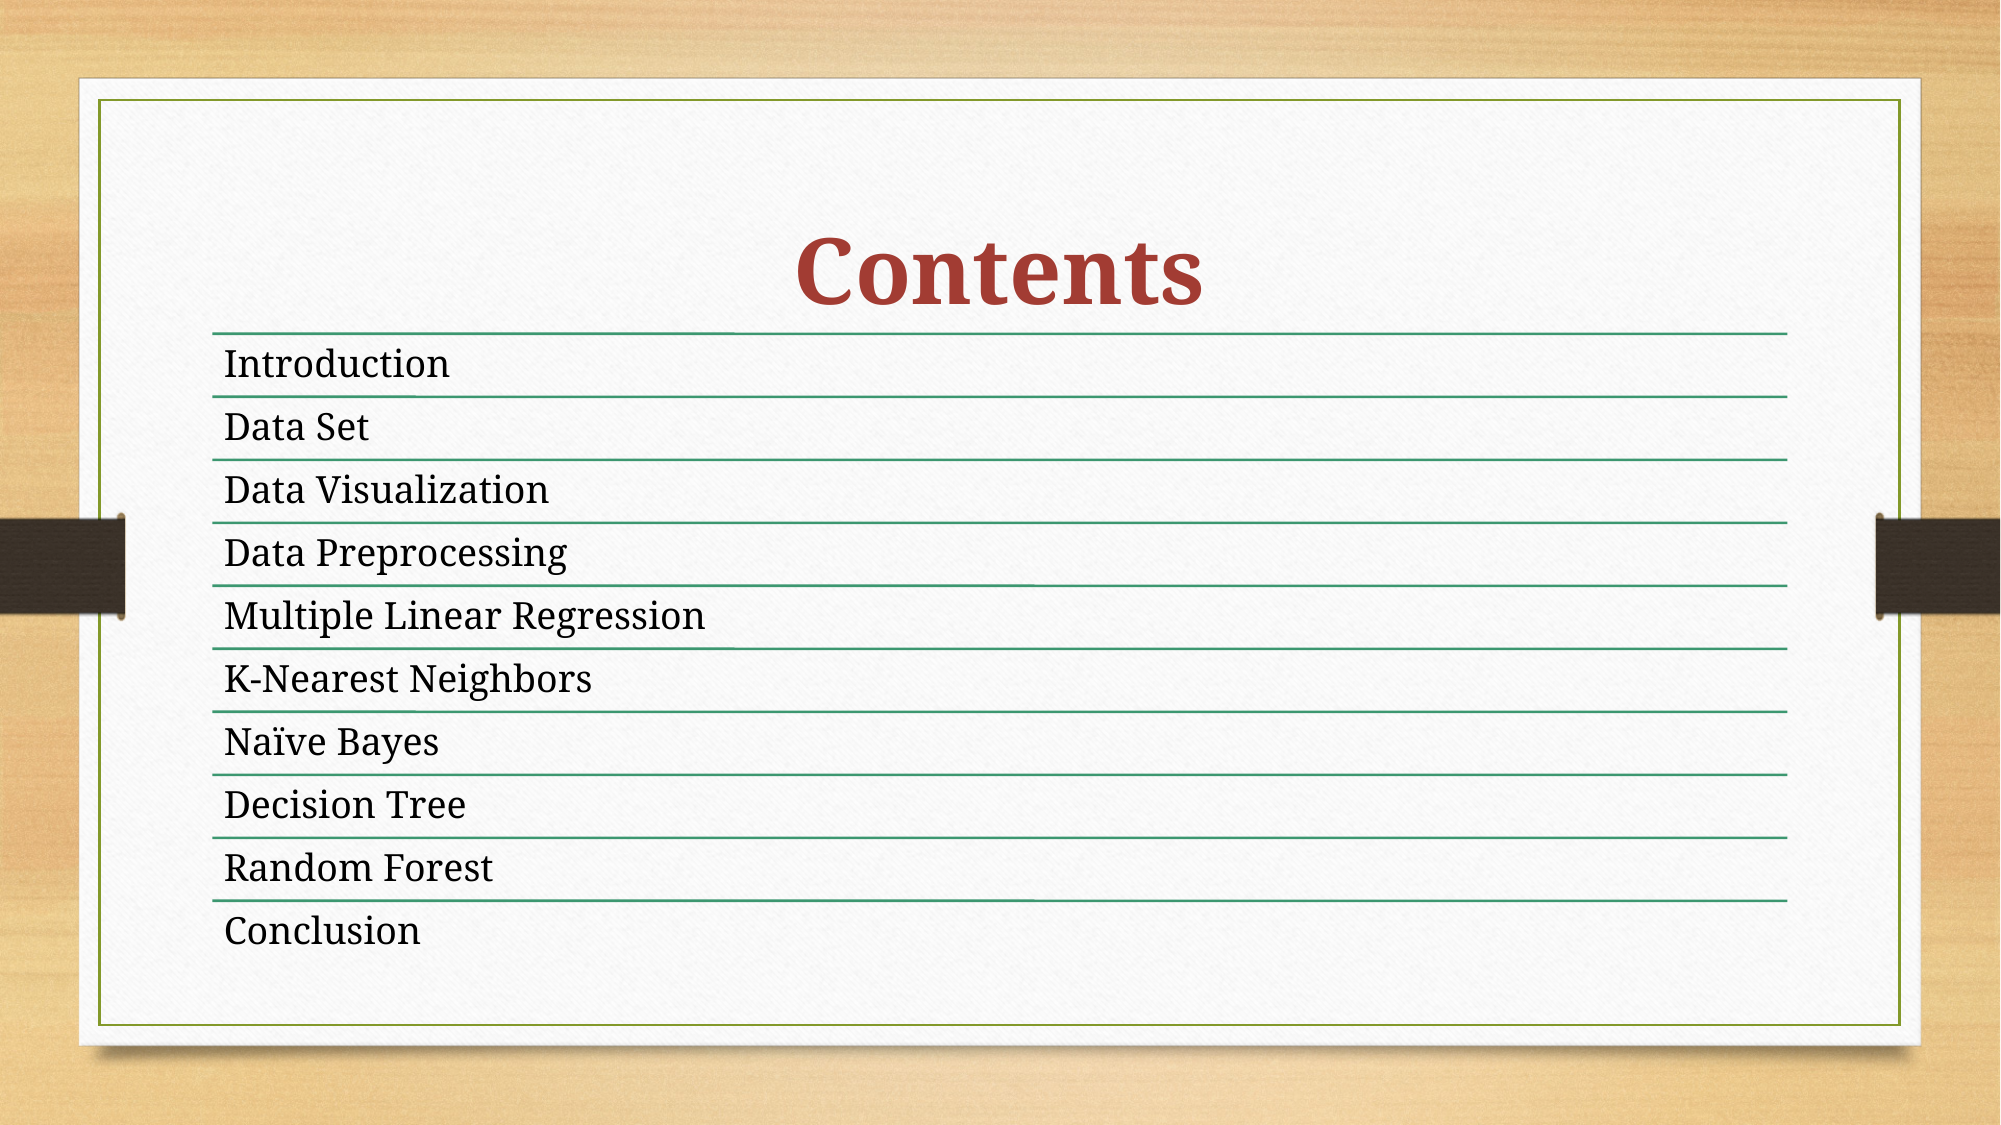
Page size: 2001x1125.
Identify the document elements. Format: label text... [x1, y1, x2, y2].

picture [0, 0, 2001, 1125]
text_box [212, 333, 1788, 965]
text_box Contents [212, 161, 1788, 332]
